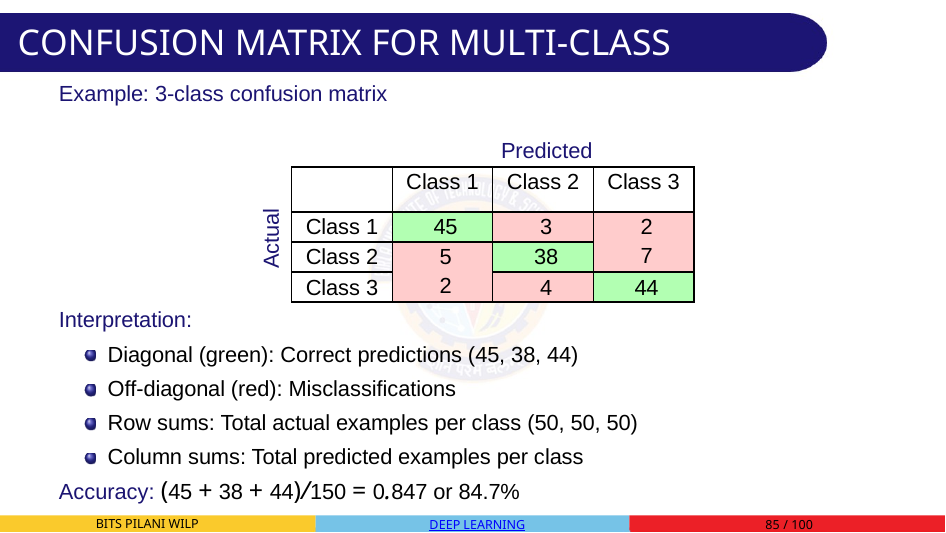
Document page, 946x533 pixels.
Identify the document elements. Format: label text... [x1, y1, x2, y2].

text_box Actual [255, 204, 284, 271]
table_header Class 1 [393, 168, 492, 211]
table_header Class 2 [493, 168, 593, 211]
table_cell 45 [393, 213, 492, 241]
table_header Class 3 [594, 168, 693, 211]
table_cell Class 3 [292, 273, 392, 295]
table_header [292, 168, 392, 211]
text_box Interpretation: Diagonal (green): Correct predictions (45, 38, 44) Off-diagonal (red): Misclassifications Row sums: Total actual examples per class (50, 50, 50) Column sums: Total predicted examples per class Accuracy: (45 + 38 + 44)/150 = 0.847 or 84.7% [56, 295, 660, 504]
table_cell 5 2 [393, 243, 492, 295]
table_cell Class 2 [292, 243, 392, 271]
table_cell 38 [493, 243, 593, 271]
picture [0, 13, 945, 515]
table_cell 2 7 [594, 213, 693, 271]
text_box Example: 3-class confusion matrix Predicted [56, 77, 594, 164]
table_cell 3 [493, 213, 593, 241]
table_cell 44 [594, 273, 693, 301]
table_cell 4 [493, 273, 593, 295]
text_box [83, 350, 96, 465]
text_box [0, 515, 946, 531]
title Confusion Matrix for Multi-class [15, 17, 919, 110]
table_cell Class 1 [292, 213, 392, 241]
